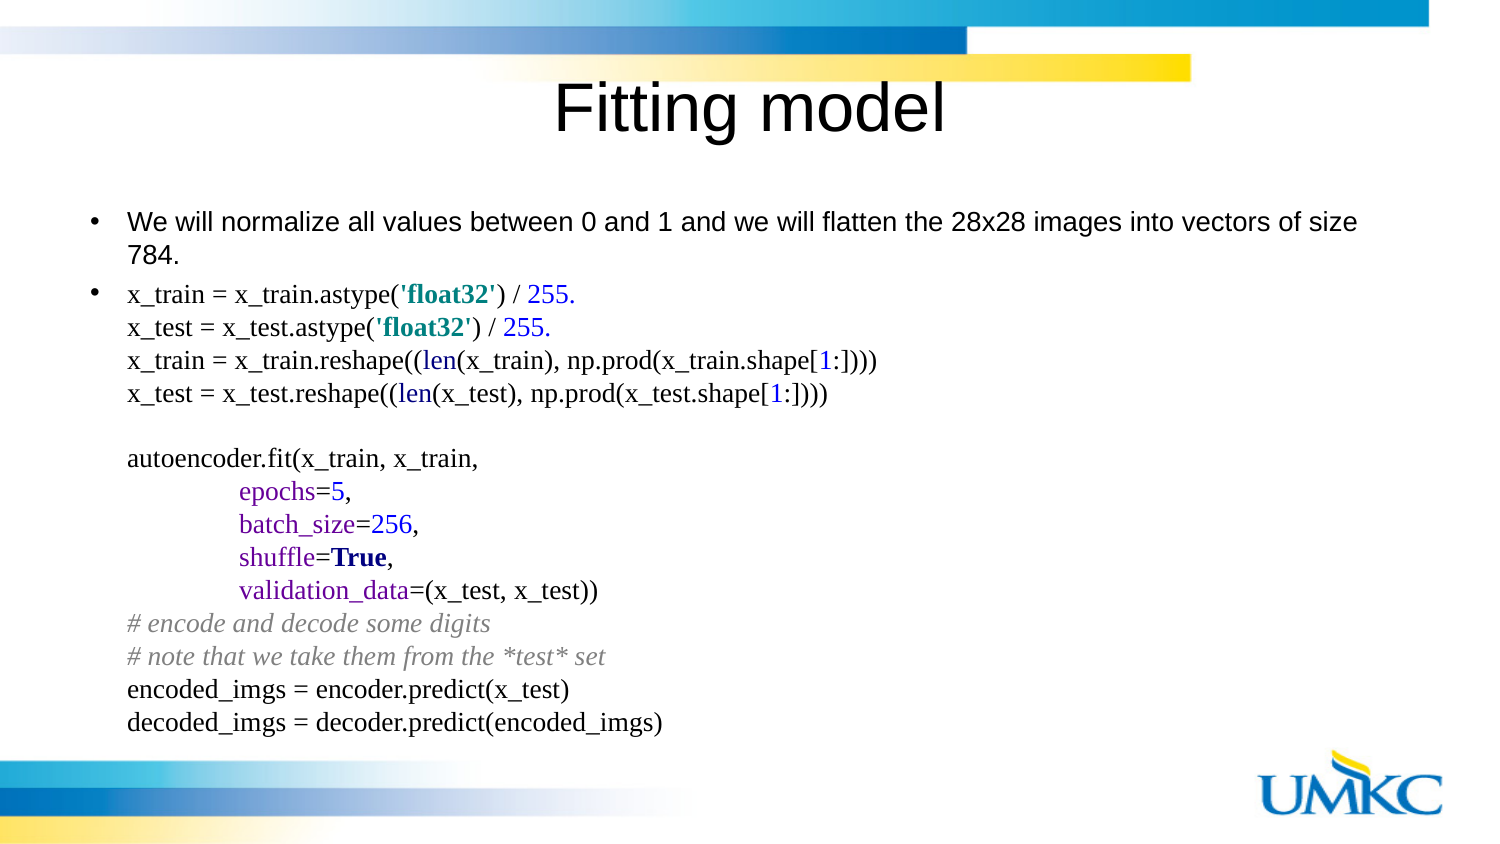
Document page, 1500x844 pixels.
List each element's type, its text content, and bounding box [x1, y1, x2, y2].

picture [0, 0, 1500, 844]
list We will normalize all values between 0 and 1 and we will flatten the 28x28 images into vectors of size 784. x_train = x_train.astype('float32') / 255. x_test = x_test.astype('float32') / 255. x_train = x_train.reshape((len(x_train), np.prod(x_train.shape[1:]))) x_test = x_test.reshape((len(x_test), np.prod(x_test.shape[1:]))) autoencoder.fit(x_train, x_train, epochs=5, batch_size=256, shuffle=True, validation_data=(x_test, x_test)) # encode and decode some digits # note that we take them from the *test* set encoded_imgs = encoder.predict(x_test) decoded_imgs = decoder.predict(encoded_imgs) [75, 196, 1425, 754]
title Fitting model [75, 33, 1425, 175]
